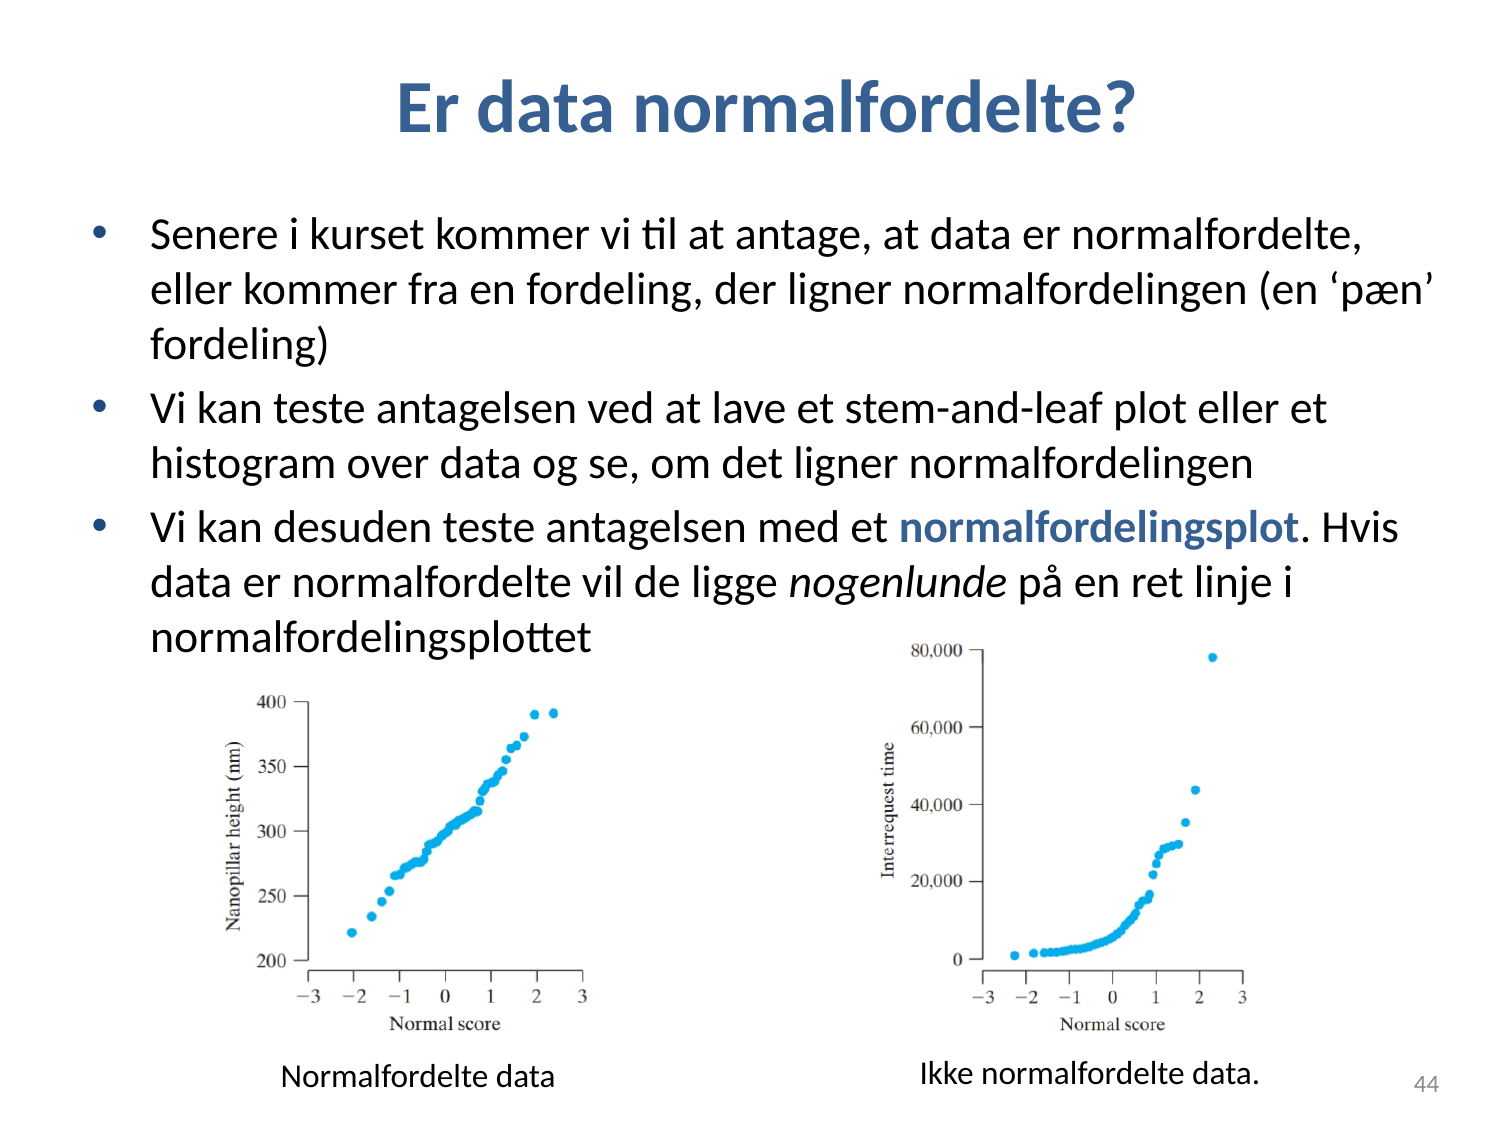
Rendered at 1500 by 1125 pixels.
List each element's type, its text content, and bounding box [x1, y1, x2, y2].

list Senere i kurset kommer vi til at antage, at data er normalfordelte, eller kommer fra en fordeling, der ligner normalfordelingen (en ‘pæn’ fordeling) Vi kan teste antagelsen ved at lave et stem-and-leaf plot eller et histogram over data og se, om det ligner normalfordelingen Vi kan desuden teste antagelsen med et normalfordelingsplot. Hvis data er normalfordelte vil de ligge nogenlunde på en ret linje i normalfordelingsplottet [76, 196, 1459, 1106]
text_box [860, 609, 1279, 1100]
title Er data normalfordelte? [76, 45, 1459, 161]
slide_number 44 [1277, 1058, 1455, 1107]
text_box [210, 676, 601, 1103]
